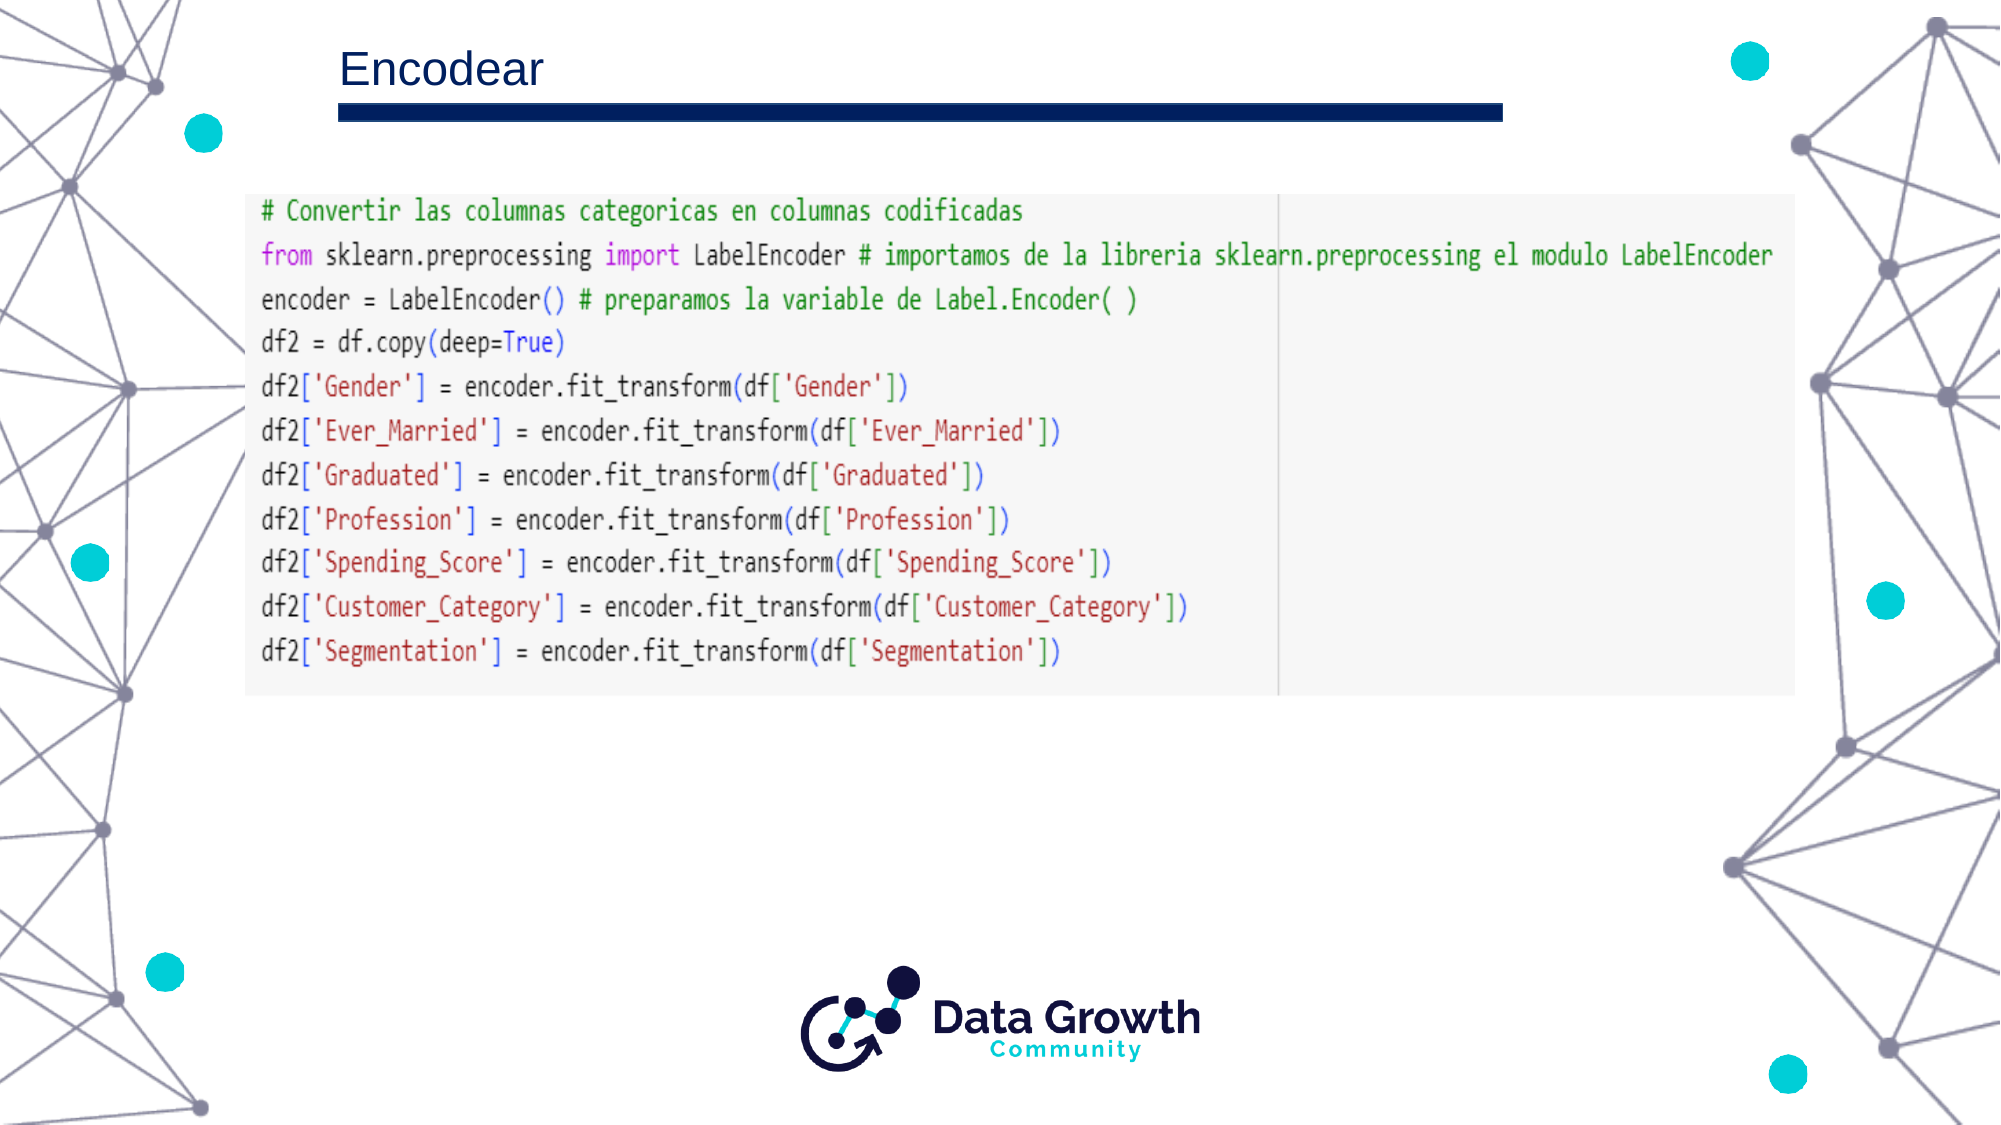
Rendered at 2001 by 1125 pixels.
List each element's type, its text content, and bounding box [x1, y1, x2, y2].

picture [800, 965, 1200, 1072]
picture [0, 0, 2000, 1125]
text_box [338, 103, 1503, 121]
text_box Encodear [324, 22, 1480, 111]
